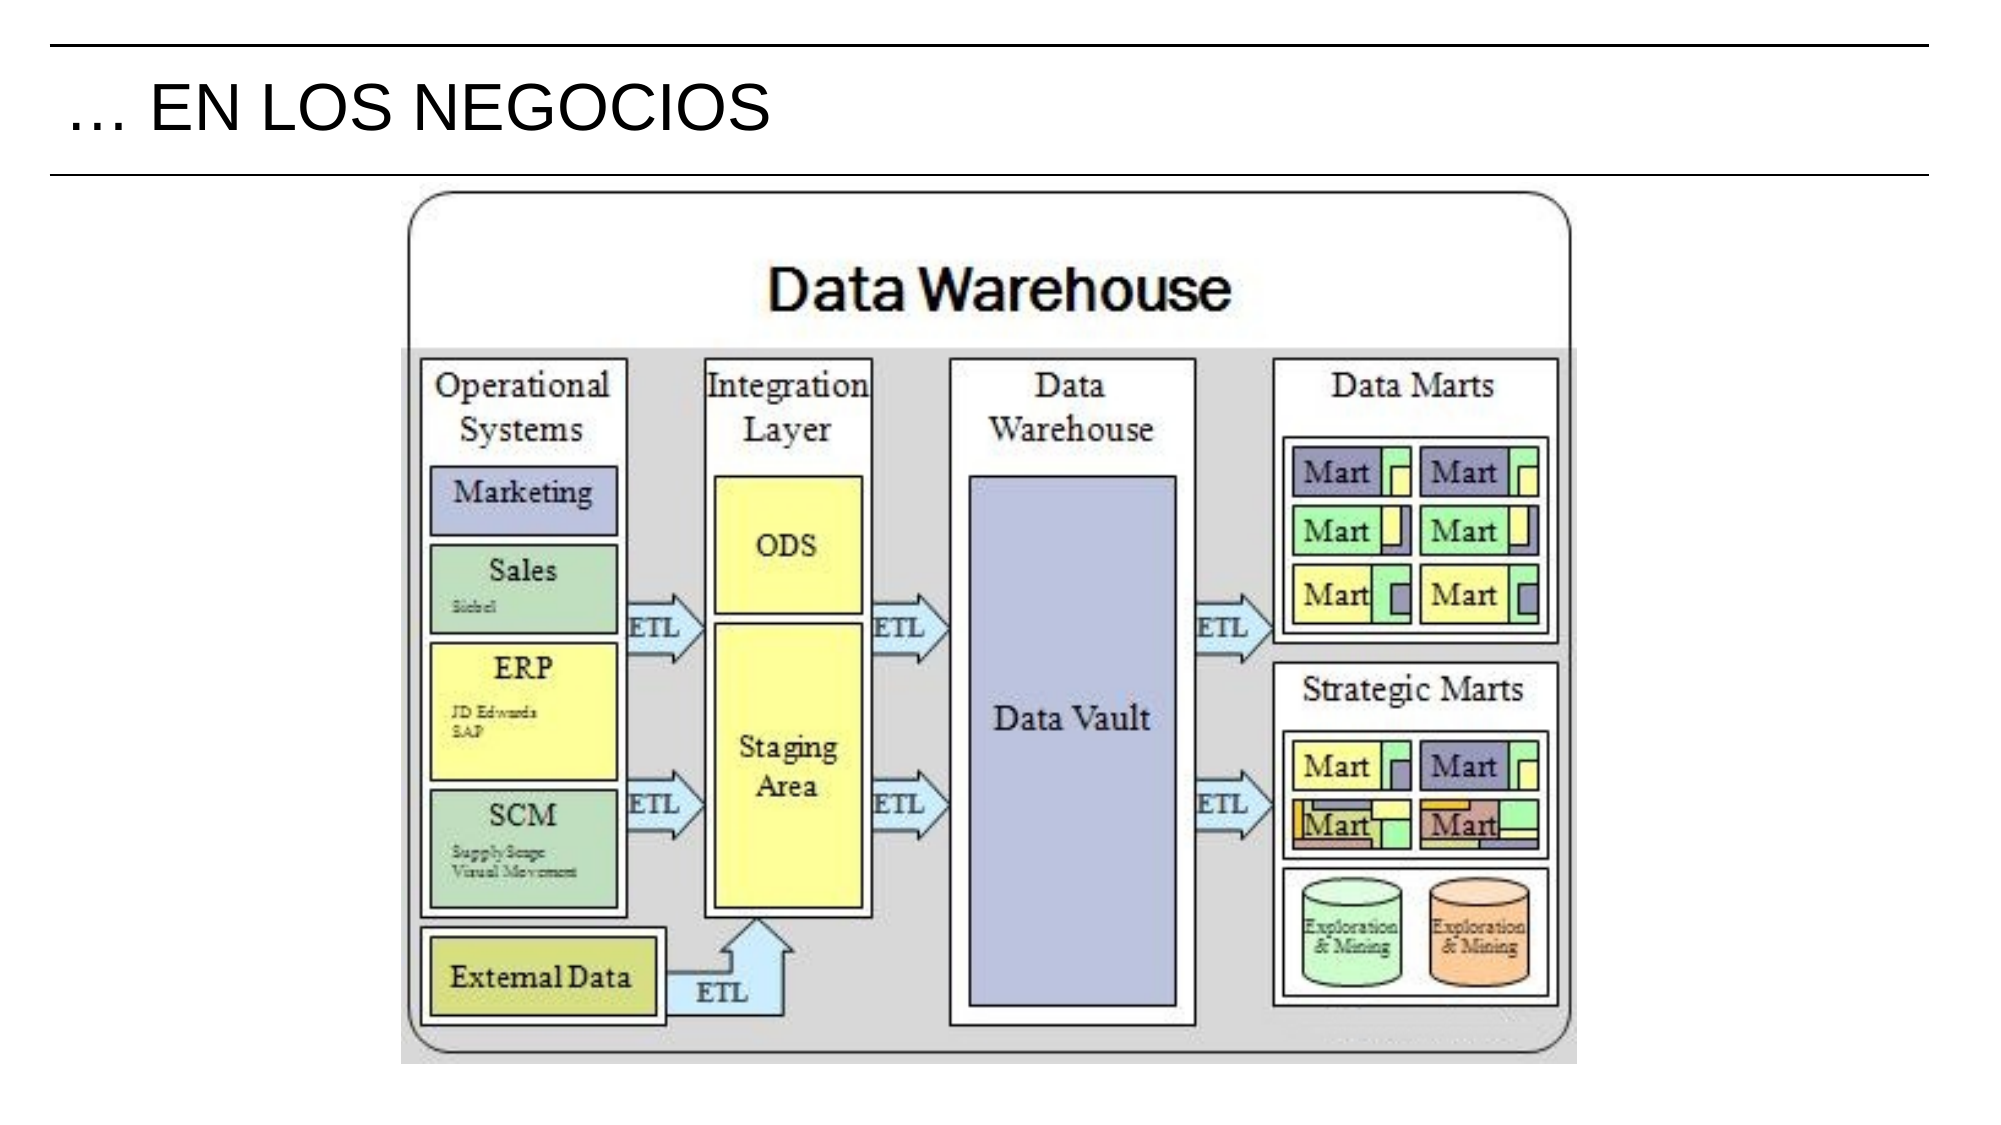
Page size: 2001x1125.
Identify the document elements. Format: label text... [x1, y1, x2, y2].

title … EN LOS NEGOCIOS [49, 64, 1929, 153]
picture [401, 182, 1577, 1064]
